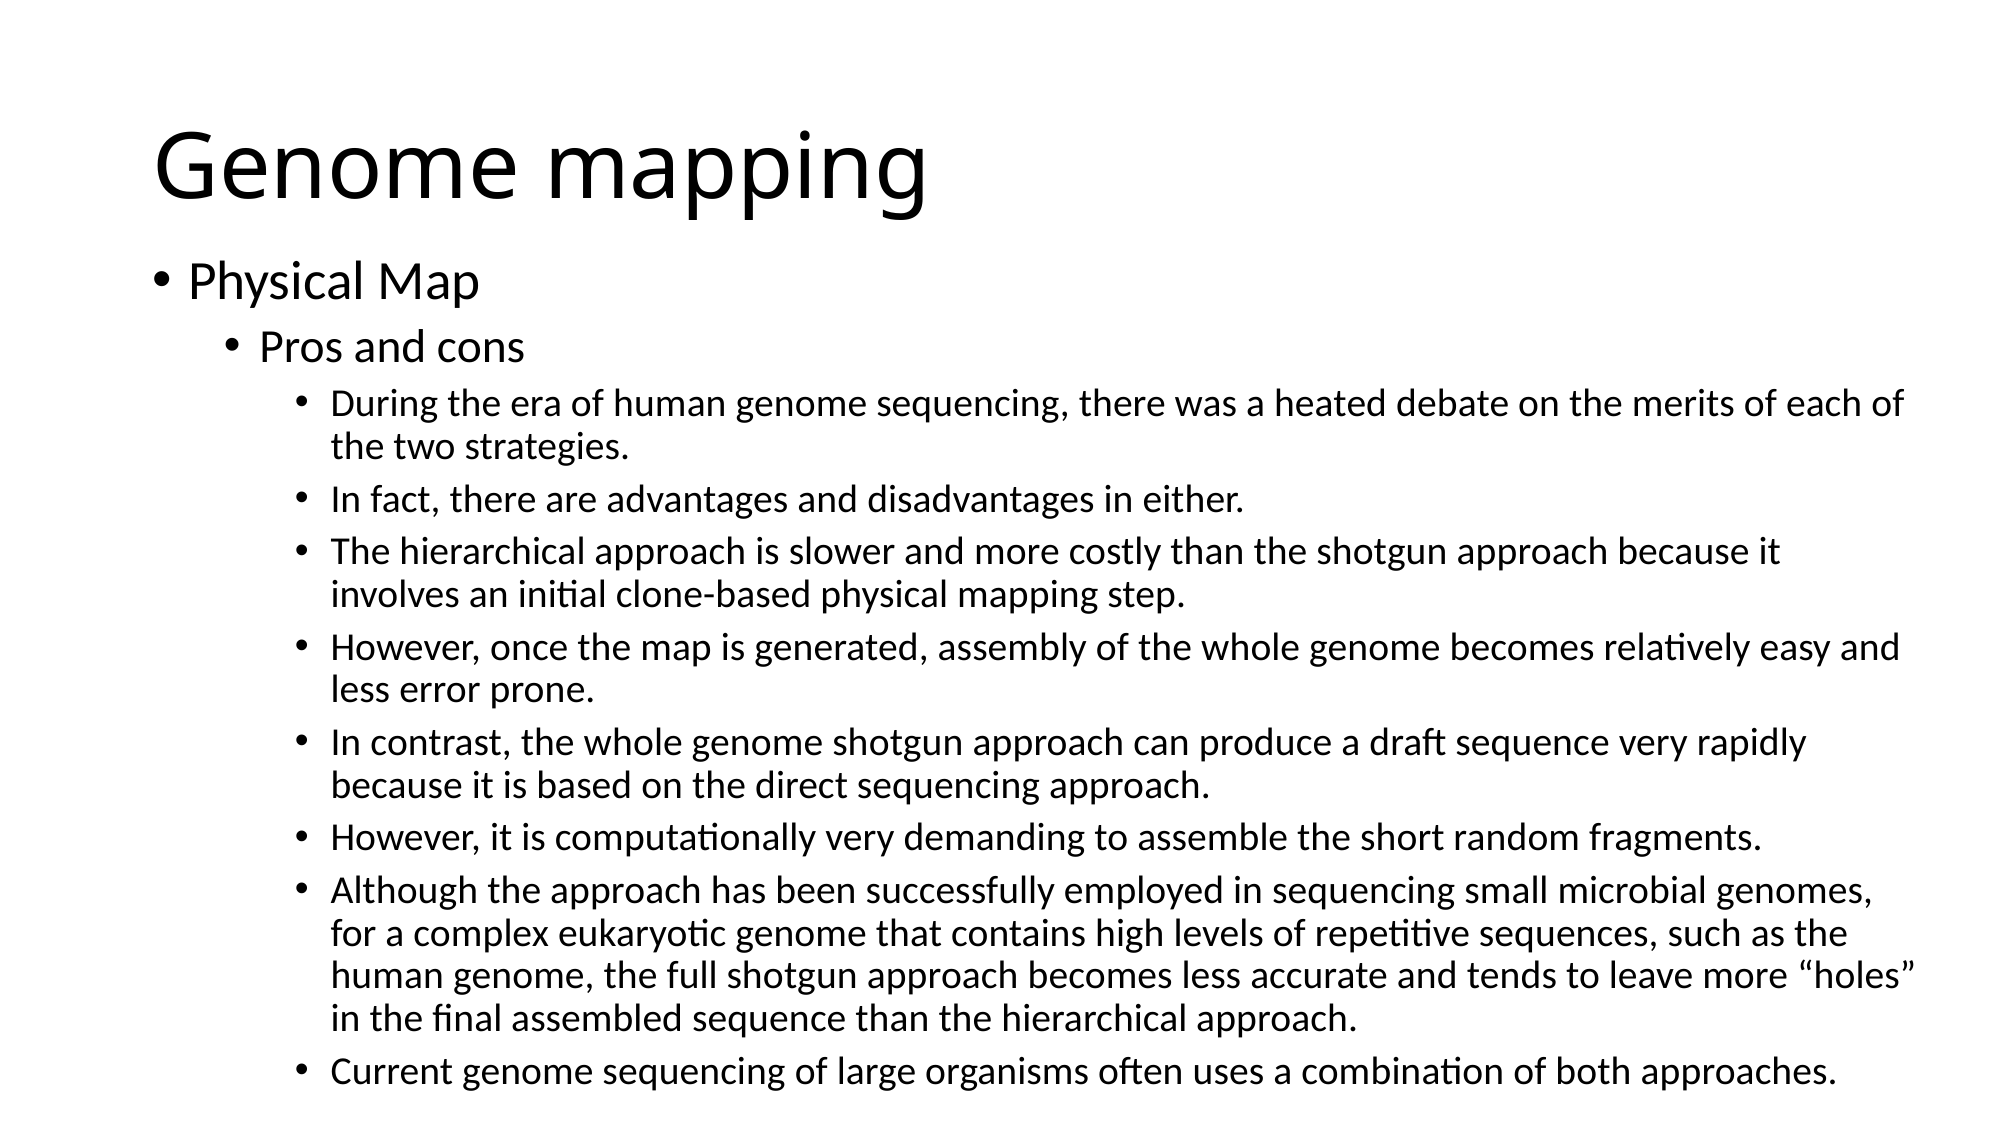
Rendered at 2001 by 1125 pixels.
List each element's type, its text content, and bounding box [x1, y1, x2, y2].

list Physical Map Pros and cons During the era of human genome sequencing, there was a heated debate on the merits of each of the two strategies. In fact, there are advantages and disadvantages in either. The hierarchical approach is slower and more costly than the shotgun approach because it involves an initial clone-based physical mapping step. However, once the map is generated, assembly of the whole genome becomes relatively easy and less error prone. In contrast, the whole genome shotgun approach can produce a draft sequence very rapidly because it is based on the direct sequencing approach. However, it is computationally very demanding to assemble the short random fragments. Although the approach has been successfully employed in sequencing small microbial genomes, for a complex eukaryotic genome that contains high levels of repetitive sequences, such as the human genome, the full shotgun approach becomes less accurate and tends to leave more “holes” in the final assembled sequence than the hierarchical approach. Current genome sequencing of large organisms often uses a combination of both approaches. [137, 244, 1937, 1113]
title Genome mapping [137, 59, 1863, 244]
